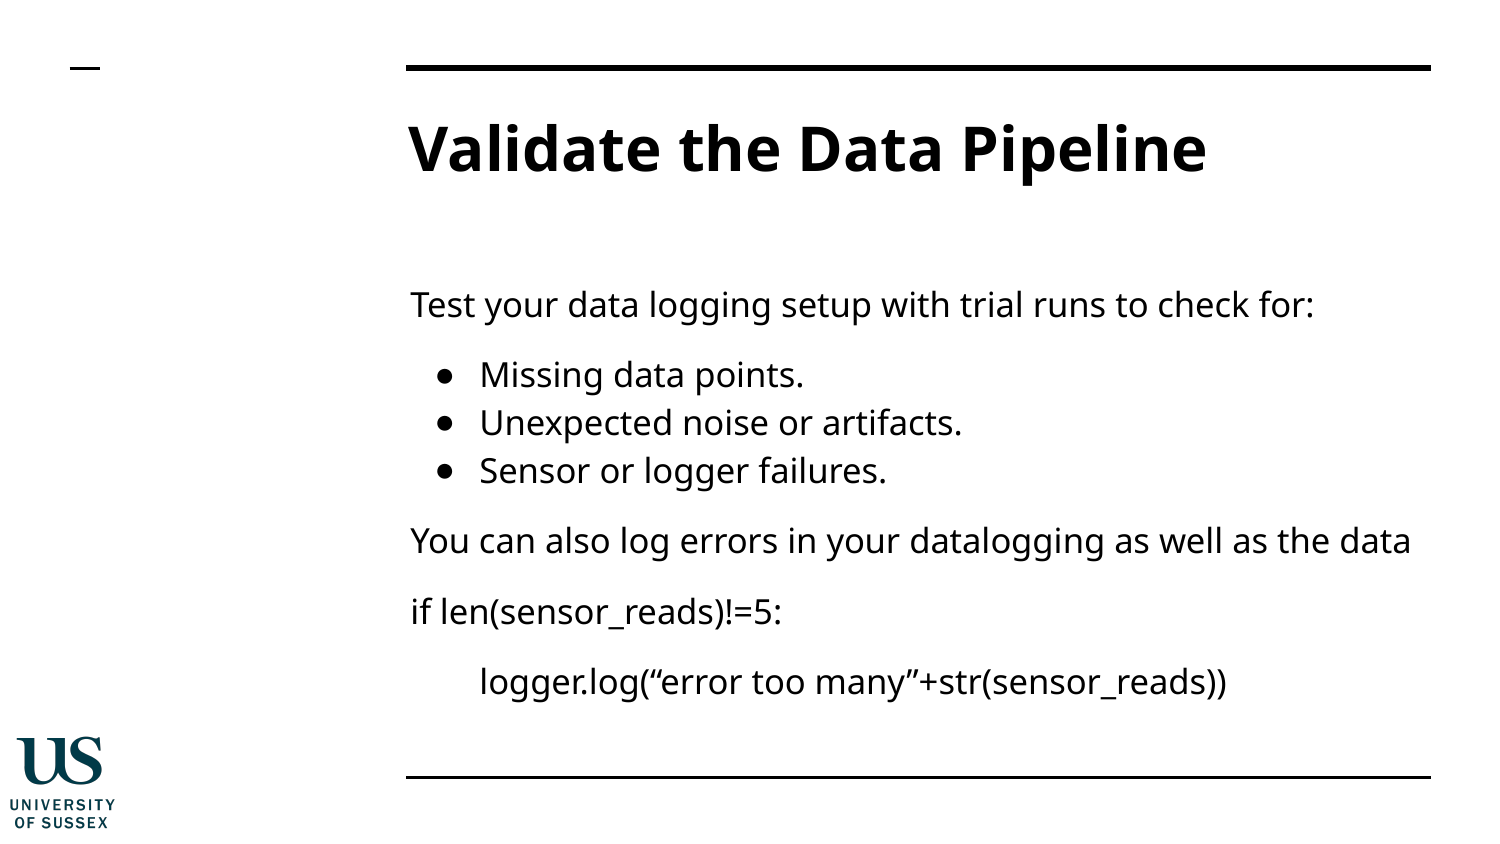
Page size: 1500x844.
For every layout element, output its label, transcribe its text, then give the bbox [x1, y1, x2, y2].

picture [0, 721, 123, 844]
title Validate the Data Pipeline [393, 94, 1431, 199]
list Test your data logging setup with trial runs to check for: Missing data points. Unexpected noise or artifacts. Sensor or logger failures. You can also log errors in your datalogging as well as the data if len(sensor_reads)!=5: logger.log(“error too many”+str(sensor_reads)) [395, 261, 1433, 755]
